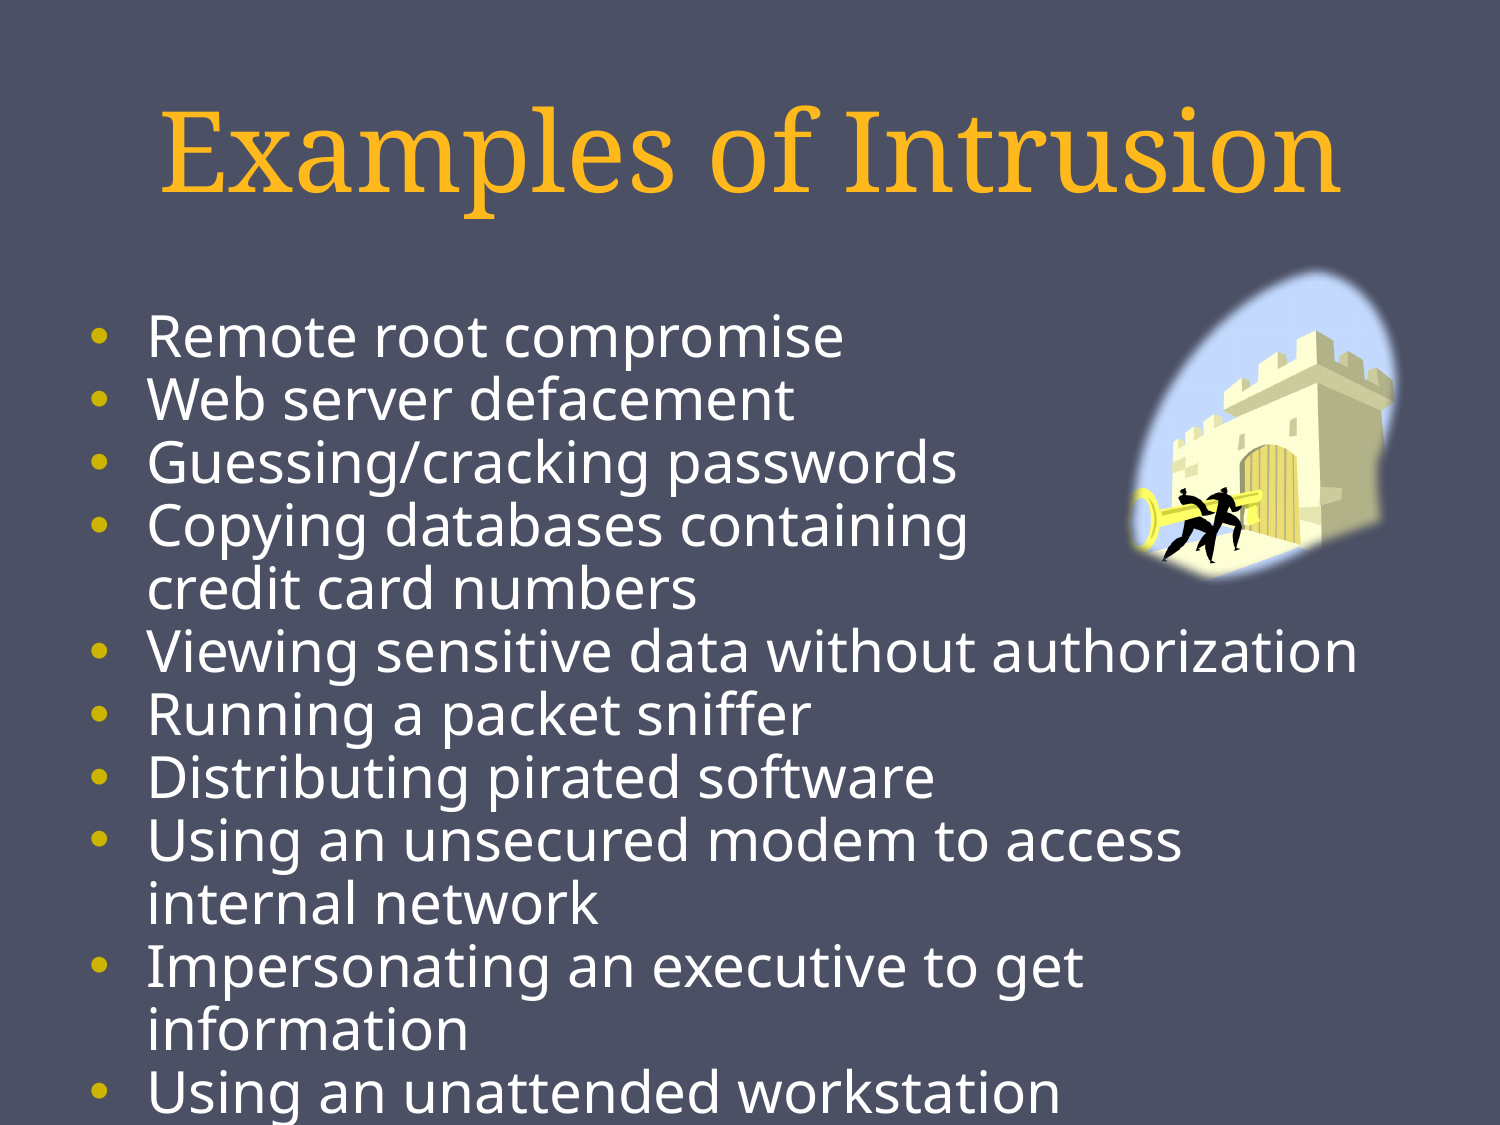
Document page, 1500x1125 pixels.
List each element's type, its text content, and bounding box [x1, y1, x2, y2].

picture [1115, 255, 1412, 594]
text_box Remote root compromise Web server defacement Guessing/cracking passwords Copying databases containing credit card numbers Viewing sensitive data without authorization Running a packet sniffer Distributing pirated software Using an unsecured modem to access internal network Impersonating an executive to get information Using an unattended workstation [75, 299, 1425, 1075]
text_box Examples of Intrusion [76, 0, 1427, 223]
